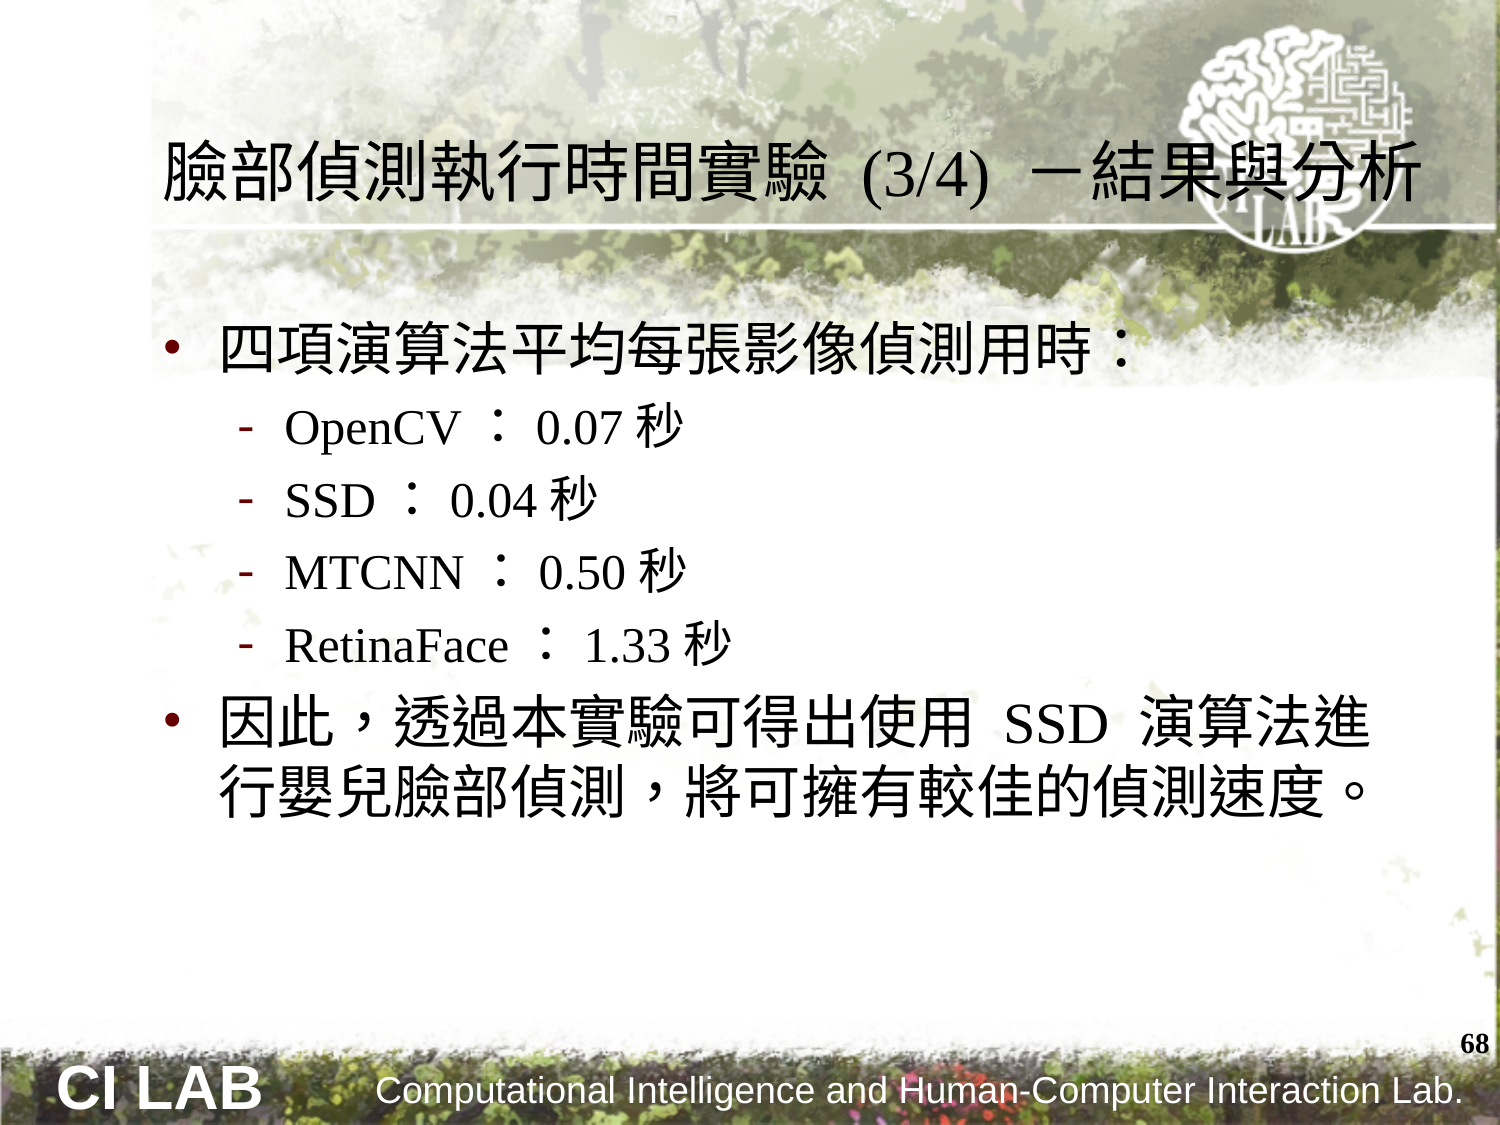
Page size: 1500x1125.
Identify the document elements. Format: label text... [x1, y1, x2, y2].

picture [0, 0, 1500, 1125]
title 臉部偵測執行時間實驗 (3/4) －結果與分析 [147, 31, 1448, 219]
text_box 四項演算法平均每張影像偵測用時： OpenCV：0.07秒 SSD：0.04秒 MTCNN：0.50秒 RetinaFace：1.33秒 因此，透過本實驗可得出使用 SSD 演算法進行嬰兒臉部偵測，將可擁有較佳的偵測速度。 [147, 304, 1410, 961]
slide_number 68 [1426, 985, 1500, 1067]
